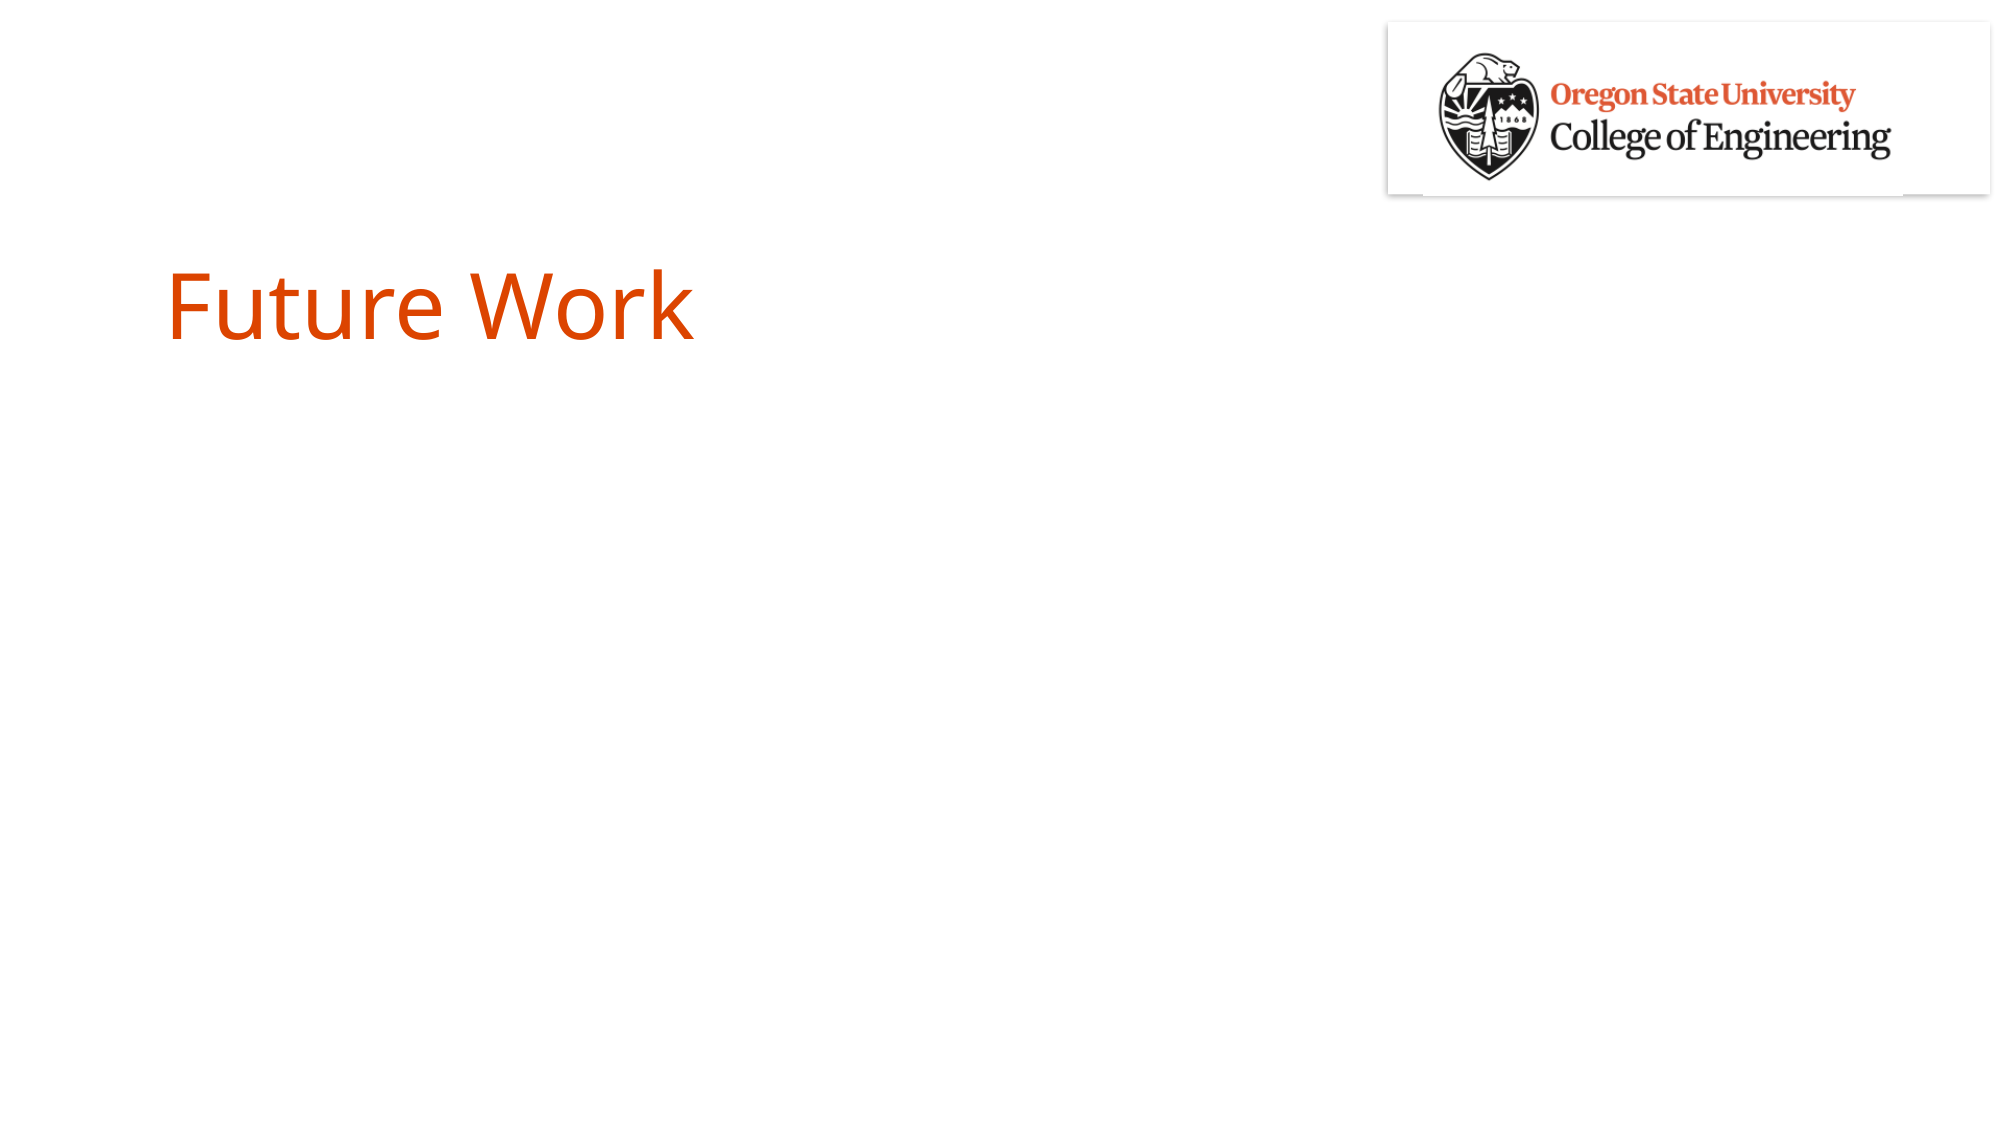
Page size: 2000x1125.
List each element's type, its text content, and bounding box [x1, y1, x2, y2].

title Future Work [149, 205, 1850, 401]
text_box [1387, 21, 1991, 195]
picture [1423, 43, 1903, 197]
